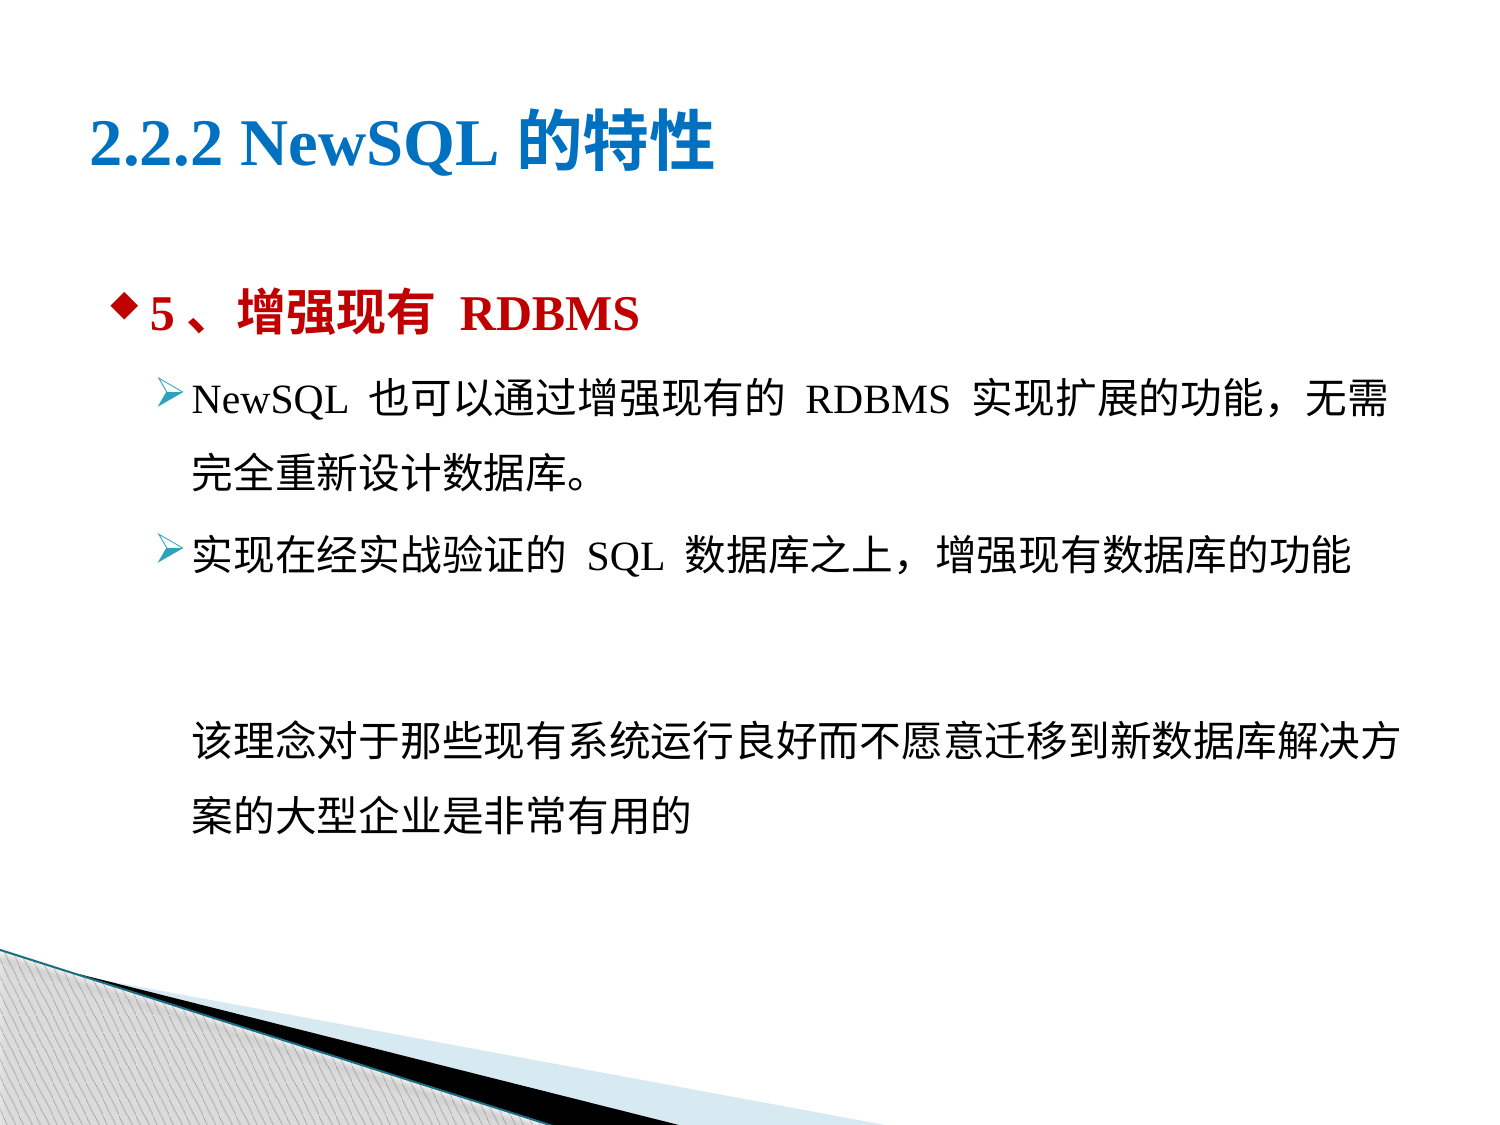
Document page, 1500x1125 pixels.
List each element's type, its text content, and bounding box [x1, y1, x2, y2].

list 5、增强现有 RDBMS NewSQL 也可以通过增强现有的 RDBMS 实现扩展的功能，无需完全重新设计数据库。 实现在经实战验证的 SQL 数据库之上，增强现有数据库的功能 该理念对于那些现有系统运行良好而不愿意迁移到新数据库解决方案的大型企业是非常有用的 [75, 243, 1425, 986]
title 2.2.2 NewSQL的特性 [75, 45, 1400, 233]
